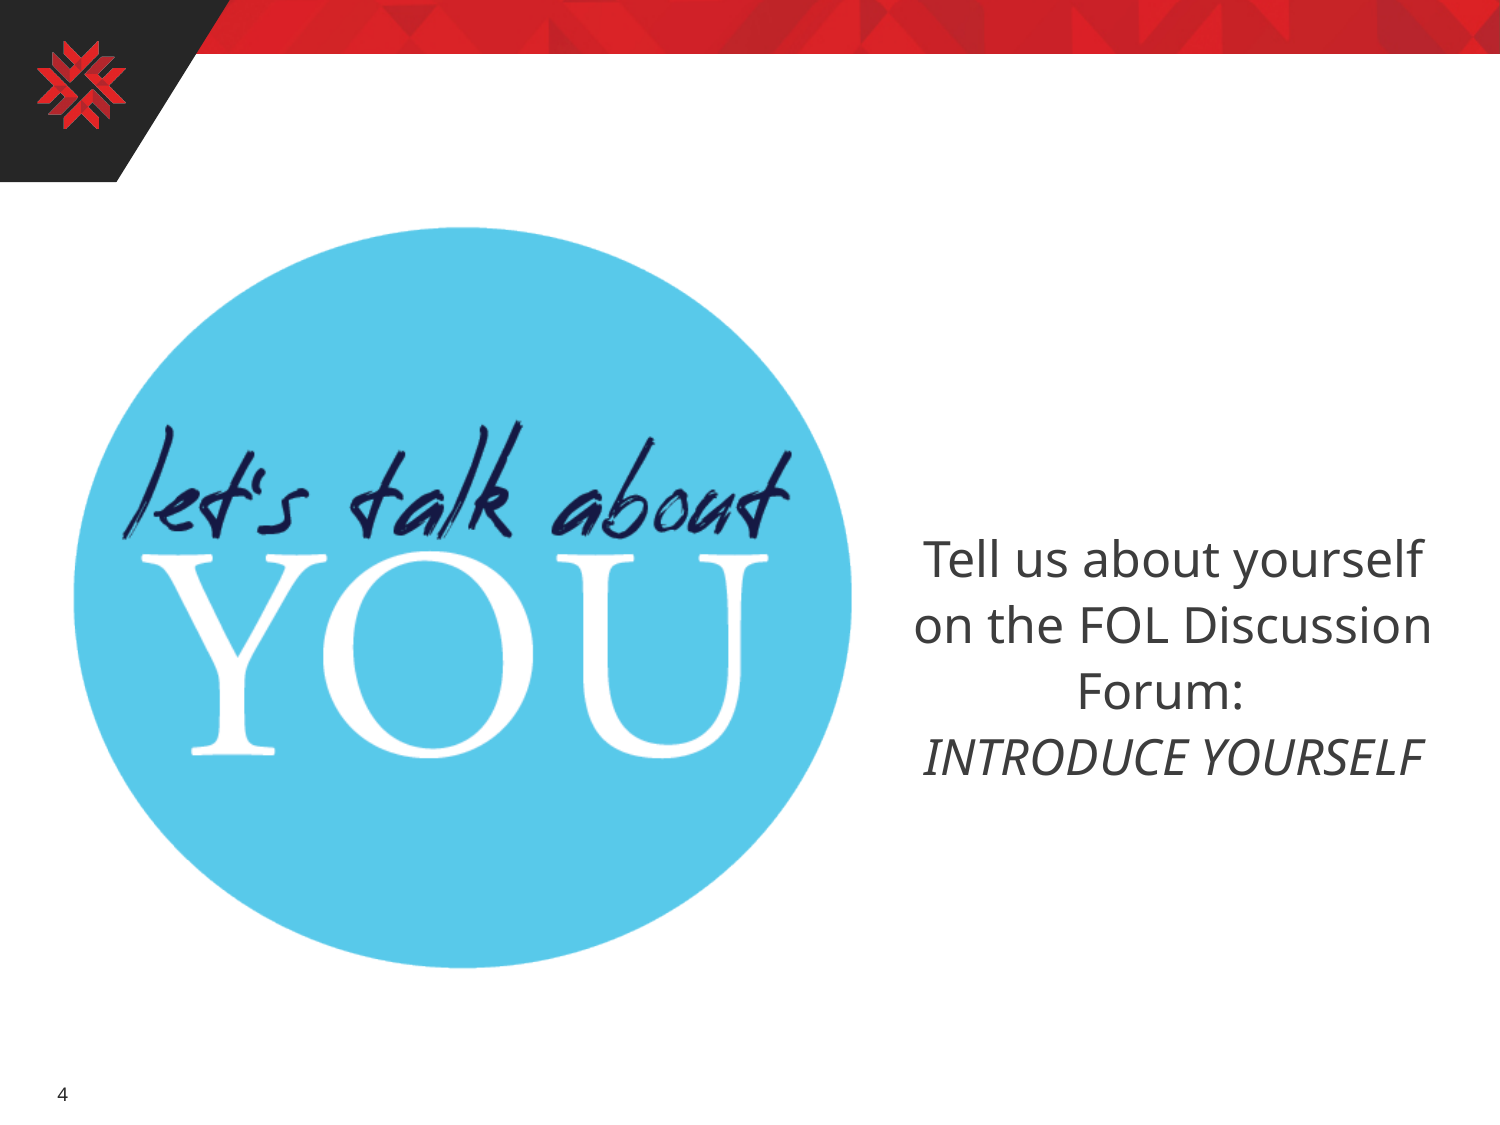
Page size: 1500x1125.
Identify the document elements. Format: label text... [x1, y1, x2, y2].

picture [0, 41, 944, 1083]
slide_number 4 [0, 1083, 126, 1125]
picture [197, 0, 1500, 54]
list Tell us about yourself on the FOL Discussion Forum: INTRODUCE YOURSELF [944, 514, 1476, 759]
